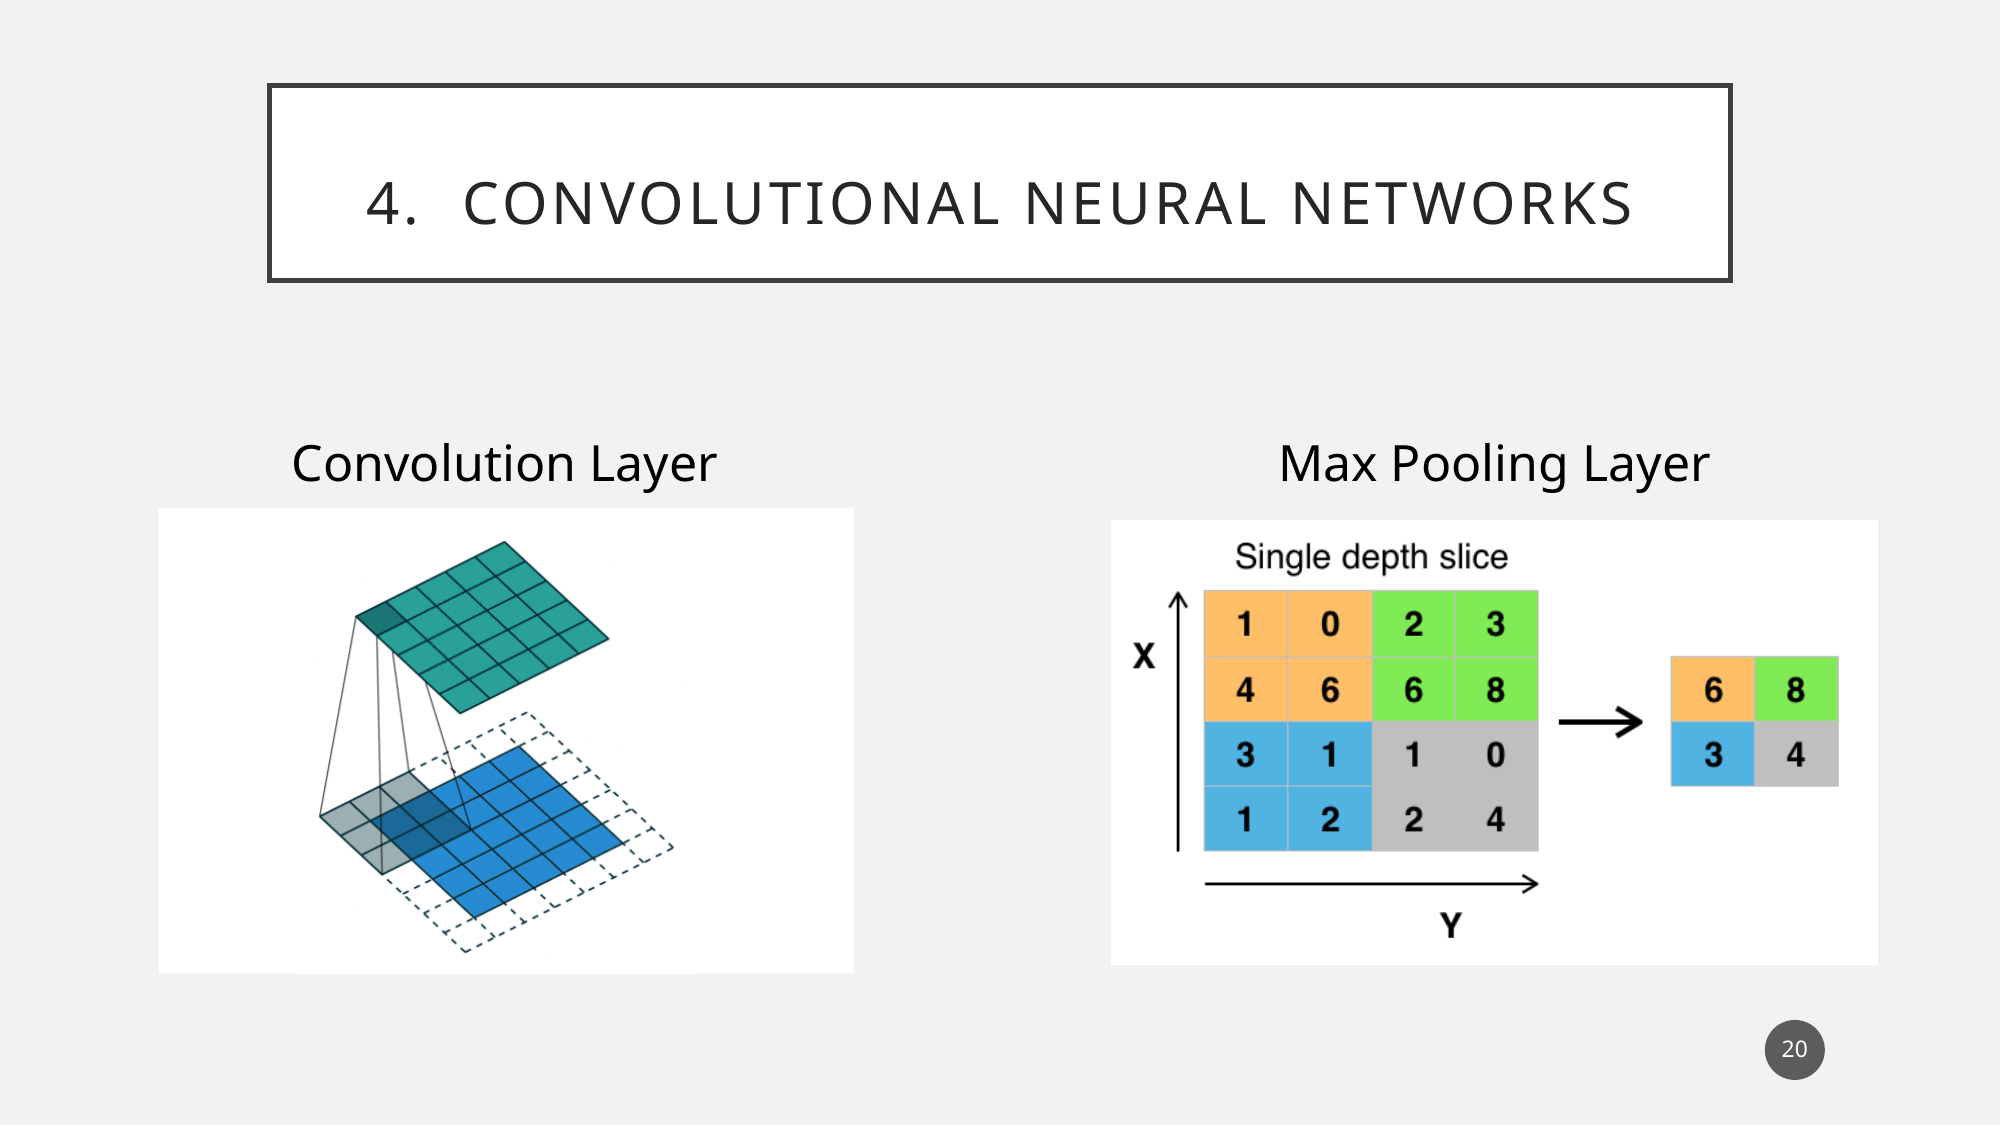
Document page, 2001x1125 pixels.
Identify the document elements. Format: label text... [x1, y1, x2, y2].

text_box [158, 507, 854, 974]
picture [298, 520, 695, 974]
text_box Max Pooling Layer [1263, 423, 1726, 499]
slide_number 20 [1764, 1019, 1825, 1080]
text_box Convolution Layer [277, 423, 734, 499]
picture [1111, 520, 1878, 965]
title 4. Convolutional neural networks [267, 83, 1733, 283]
